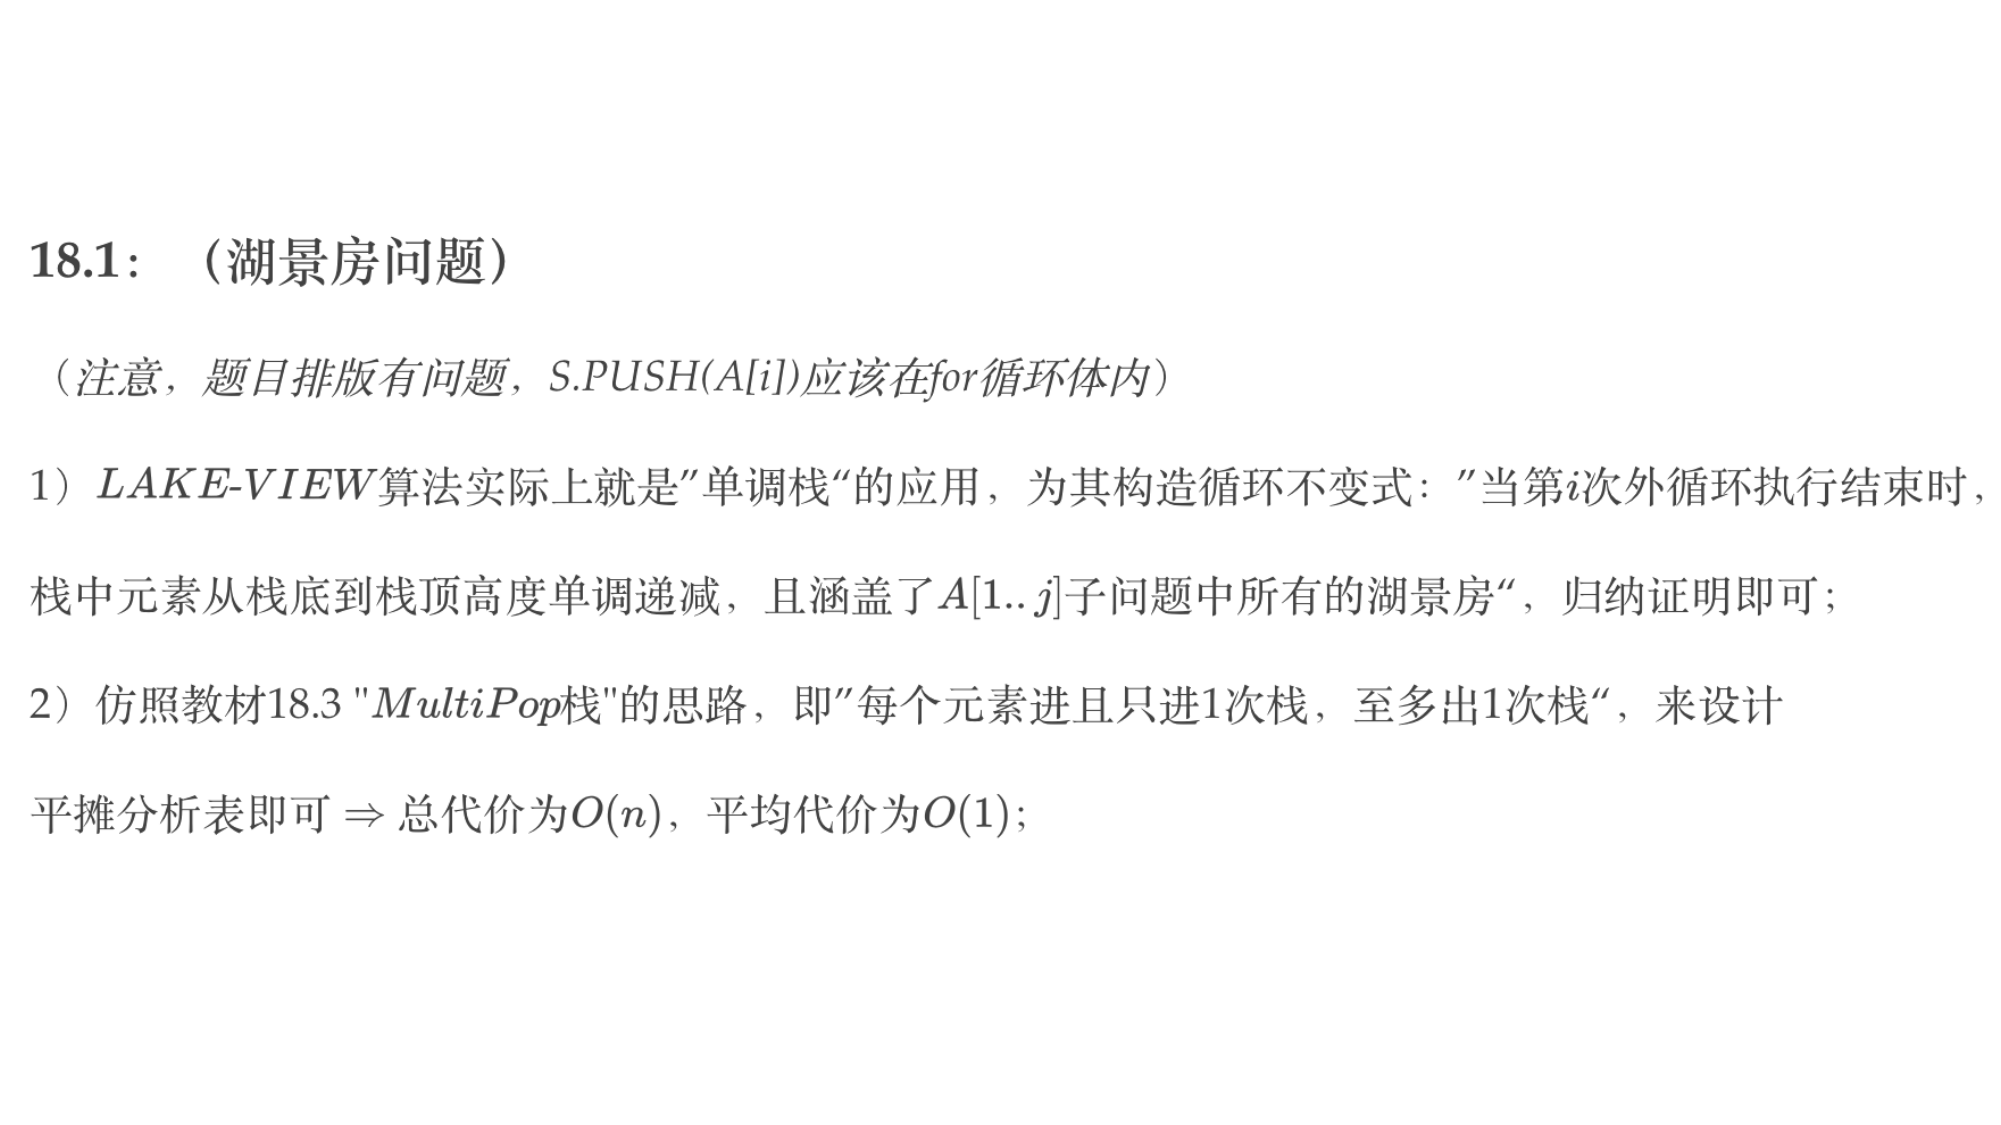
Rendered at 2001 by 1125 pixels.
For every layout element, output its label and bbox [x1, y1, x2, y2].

picture [0, 211, 2000, 868]
